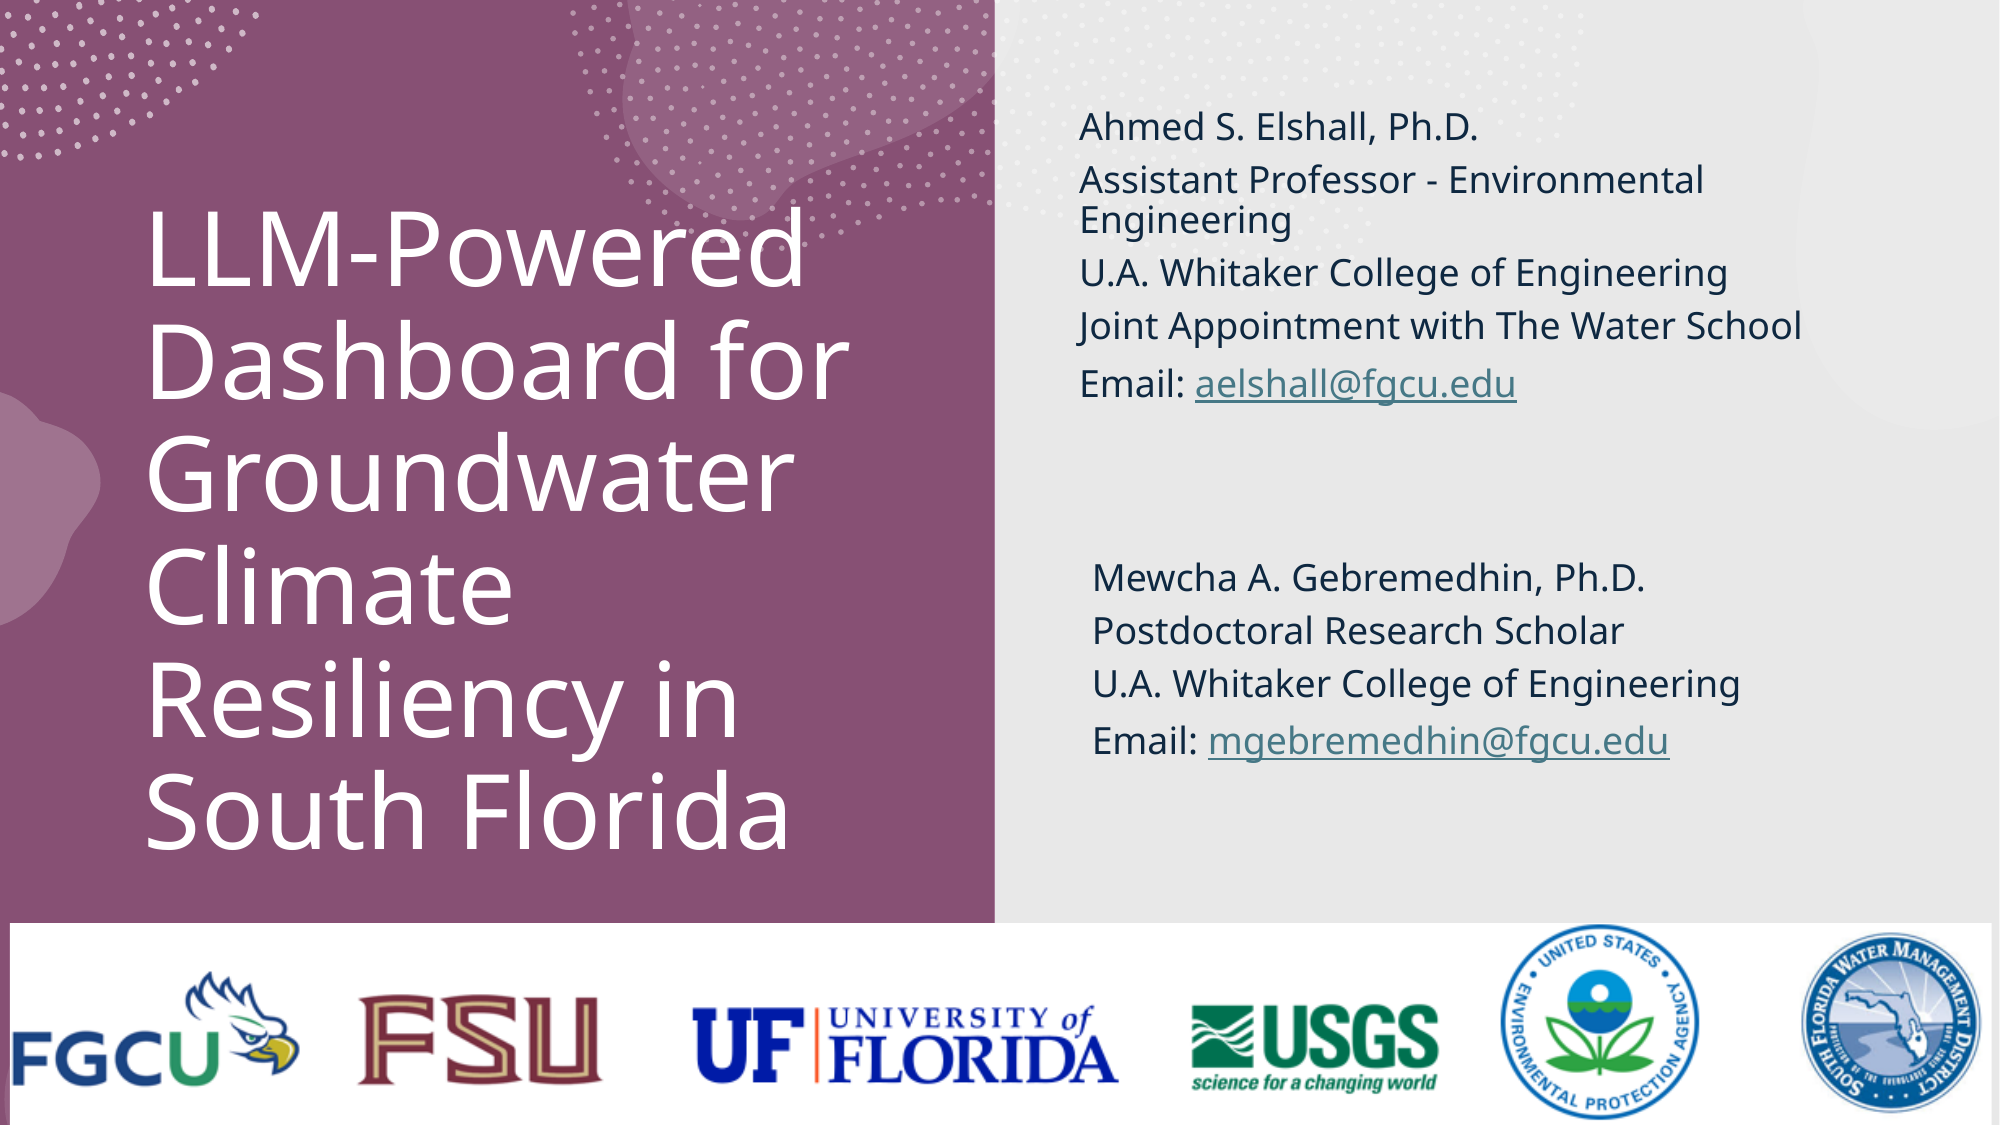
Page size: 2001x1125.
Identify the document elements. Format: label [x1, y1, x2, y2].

picture [9, 923, 1993, 1125]
text_box [0, 0, 2000, 1125]
